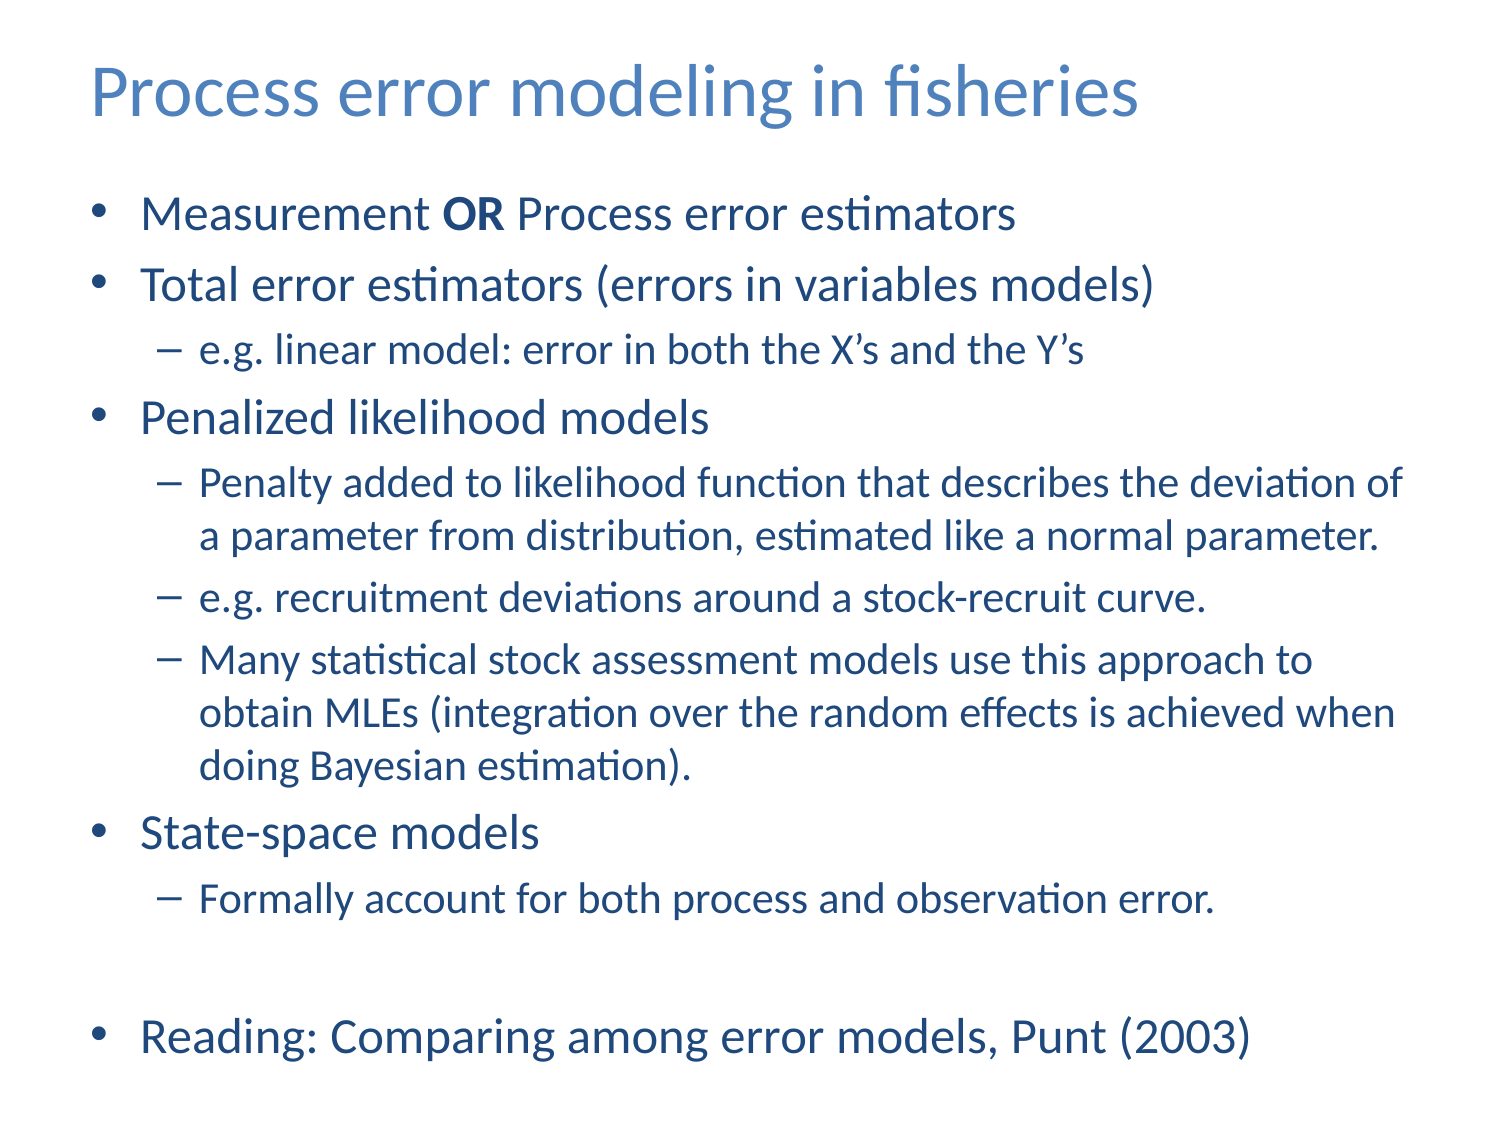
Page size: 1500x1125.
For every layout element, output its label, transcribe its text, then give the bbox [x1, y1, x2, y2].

list Measurement OR Process error estimators Total error estimators (errors in variables models) e.g. linear model: error in both the X’s and the Y’s Penalized likelihood models Penalty added to likelihood function that describes the deviation of a parameter from distribution, estimated like a normal parameter. e.g. recruitment deviations around a stock-recruit curve. Many statistical stock assessment models use this approach to obtain MLEs (integration over the random effects is achieved when doing Bayesian estimation). State-space models Formally account for both process and observation error. Reading: Comparing among error models, Punt (2003) [75, 172, 1425, 1090]
title Process error modeling in fisheries [75, 30, 1425, 144]
